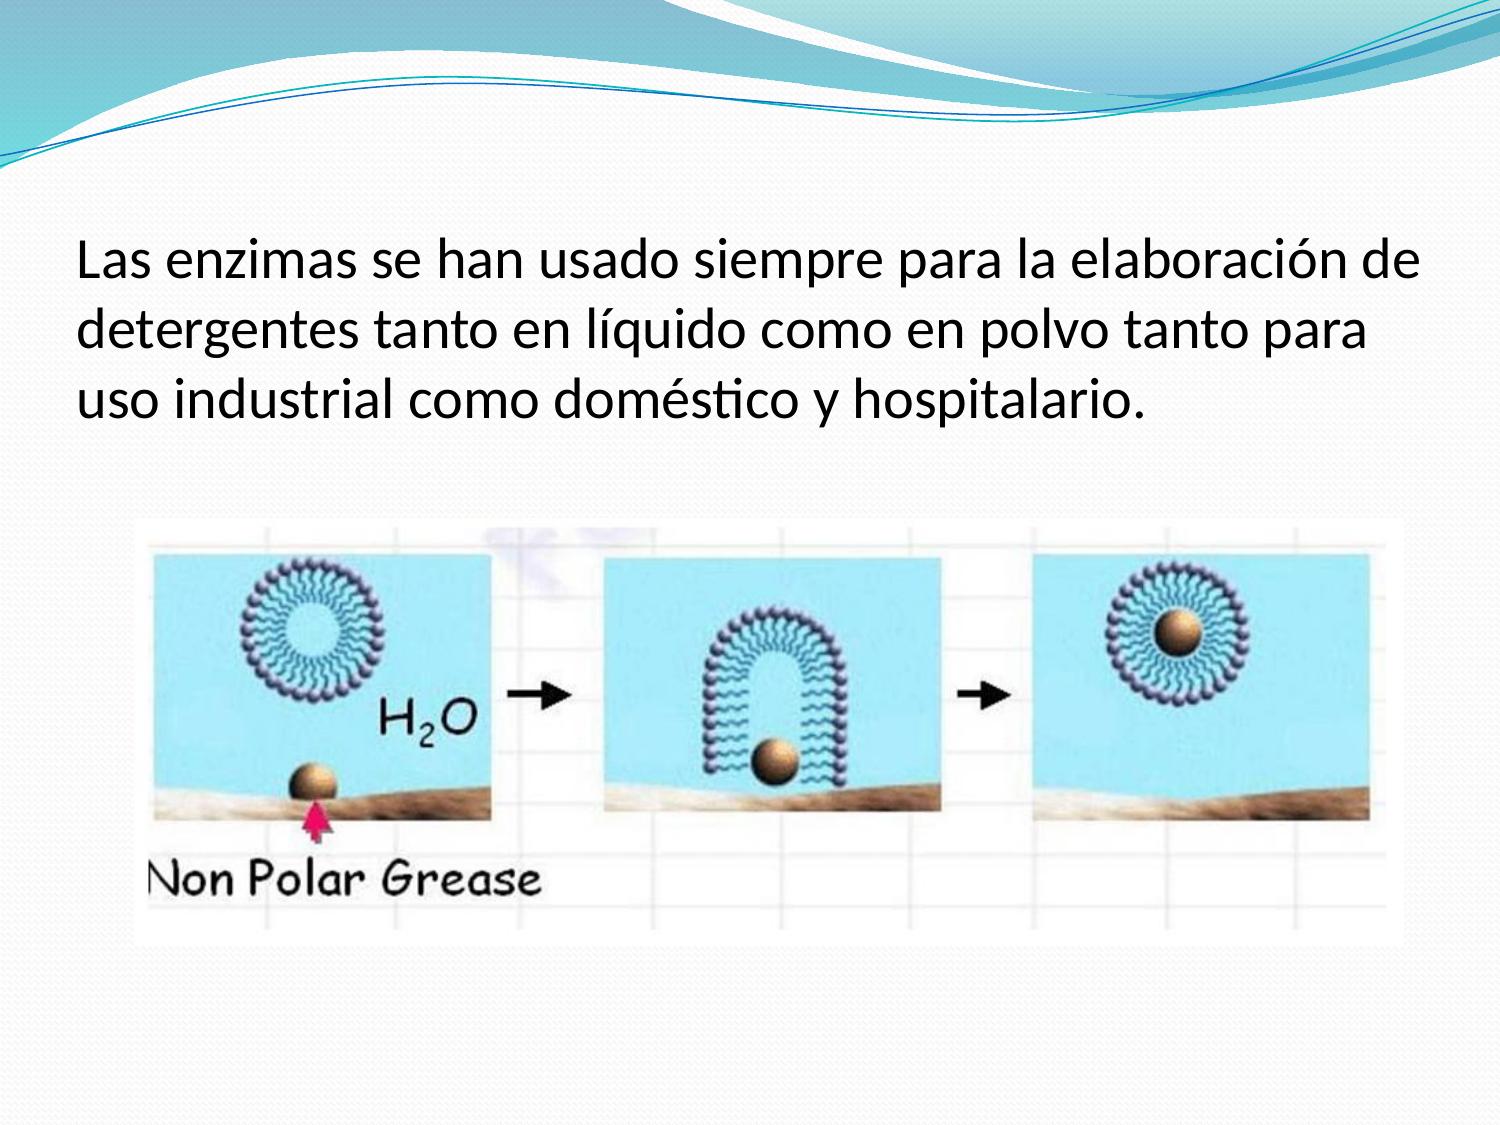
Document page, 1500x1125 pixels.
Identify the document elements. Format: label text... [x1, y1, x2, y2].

title Las enzimas se han usado siempre para la elaboración de detergentes tanto en líquido como en polvo tanto para uso industrial como doméstico y hospitalario. [76, 208, 1427, 681]
picture [135, 518, 1404, 946]
